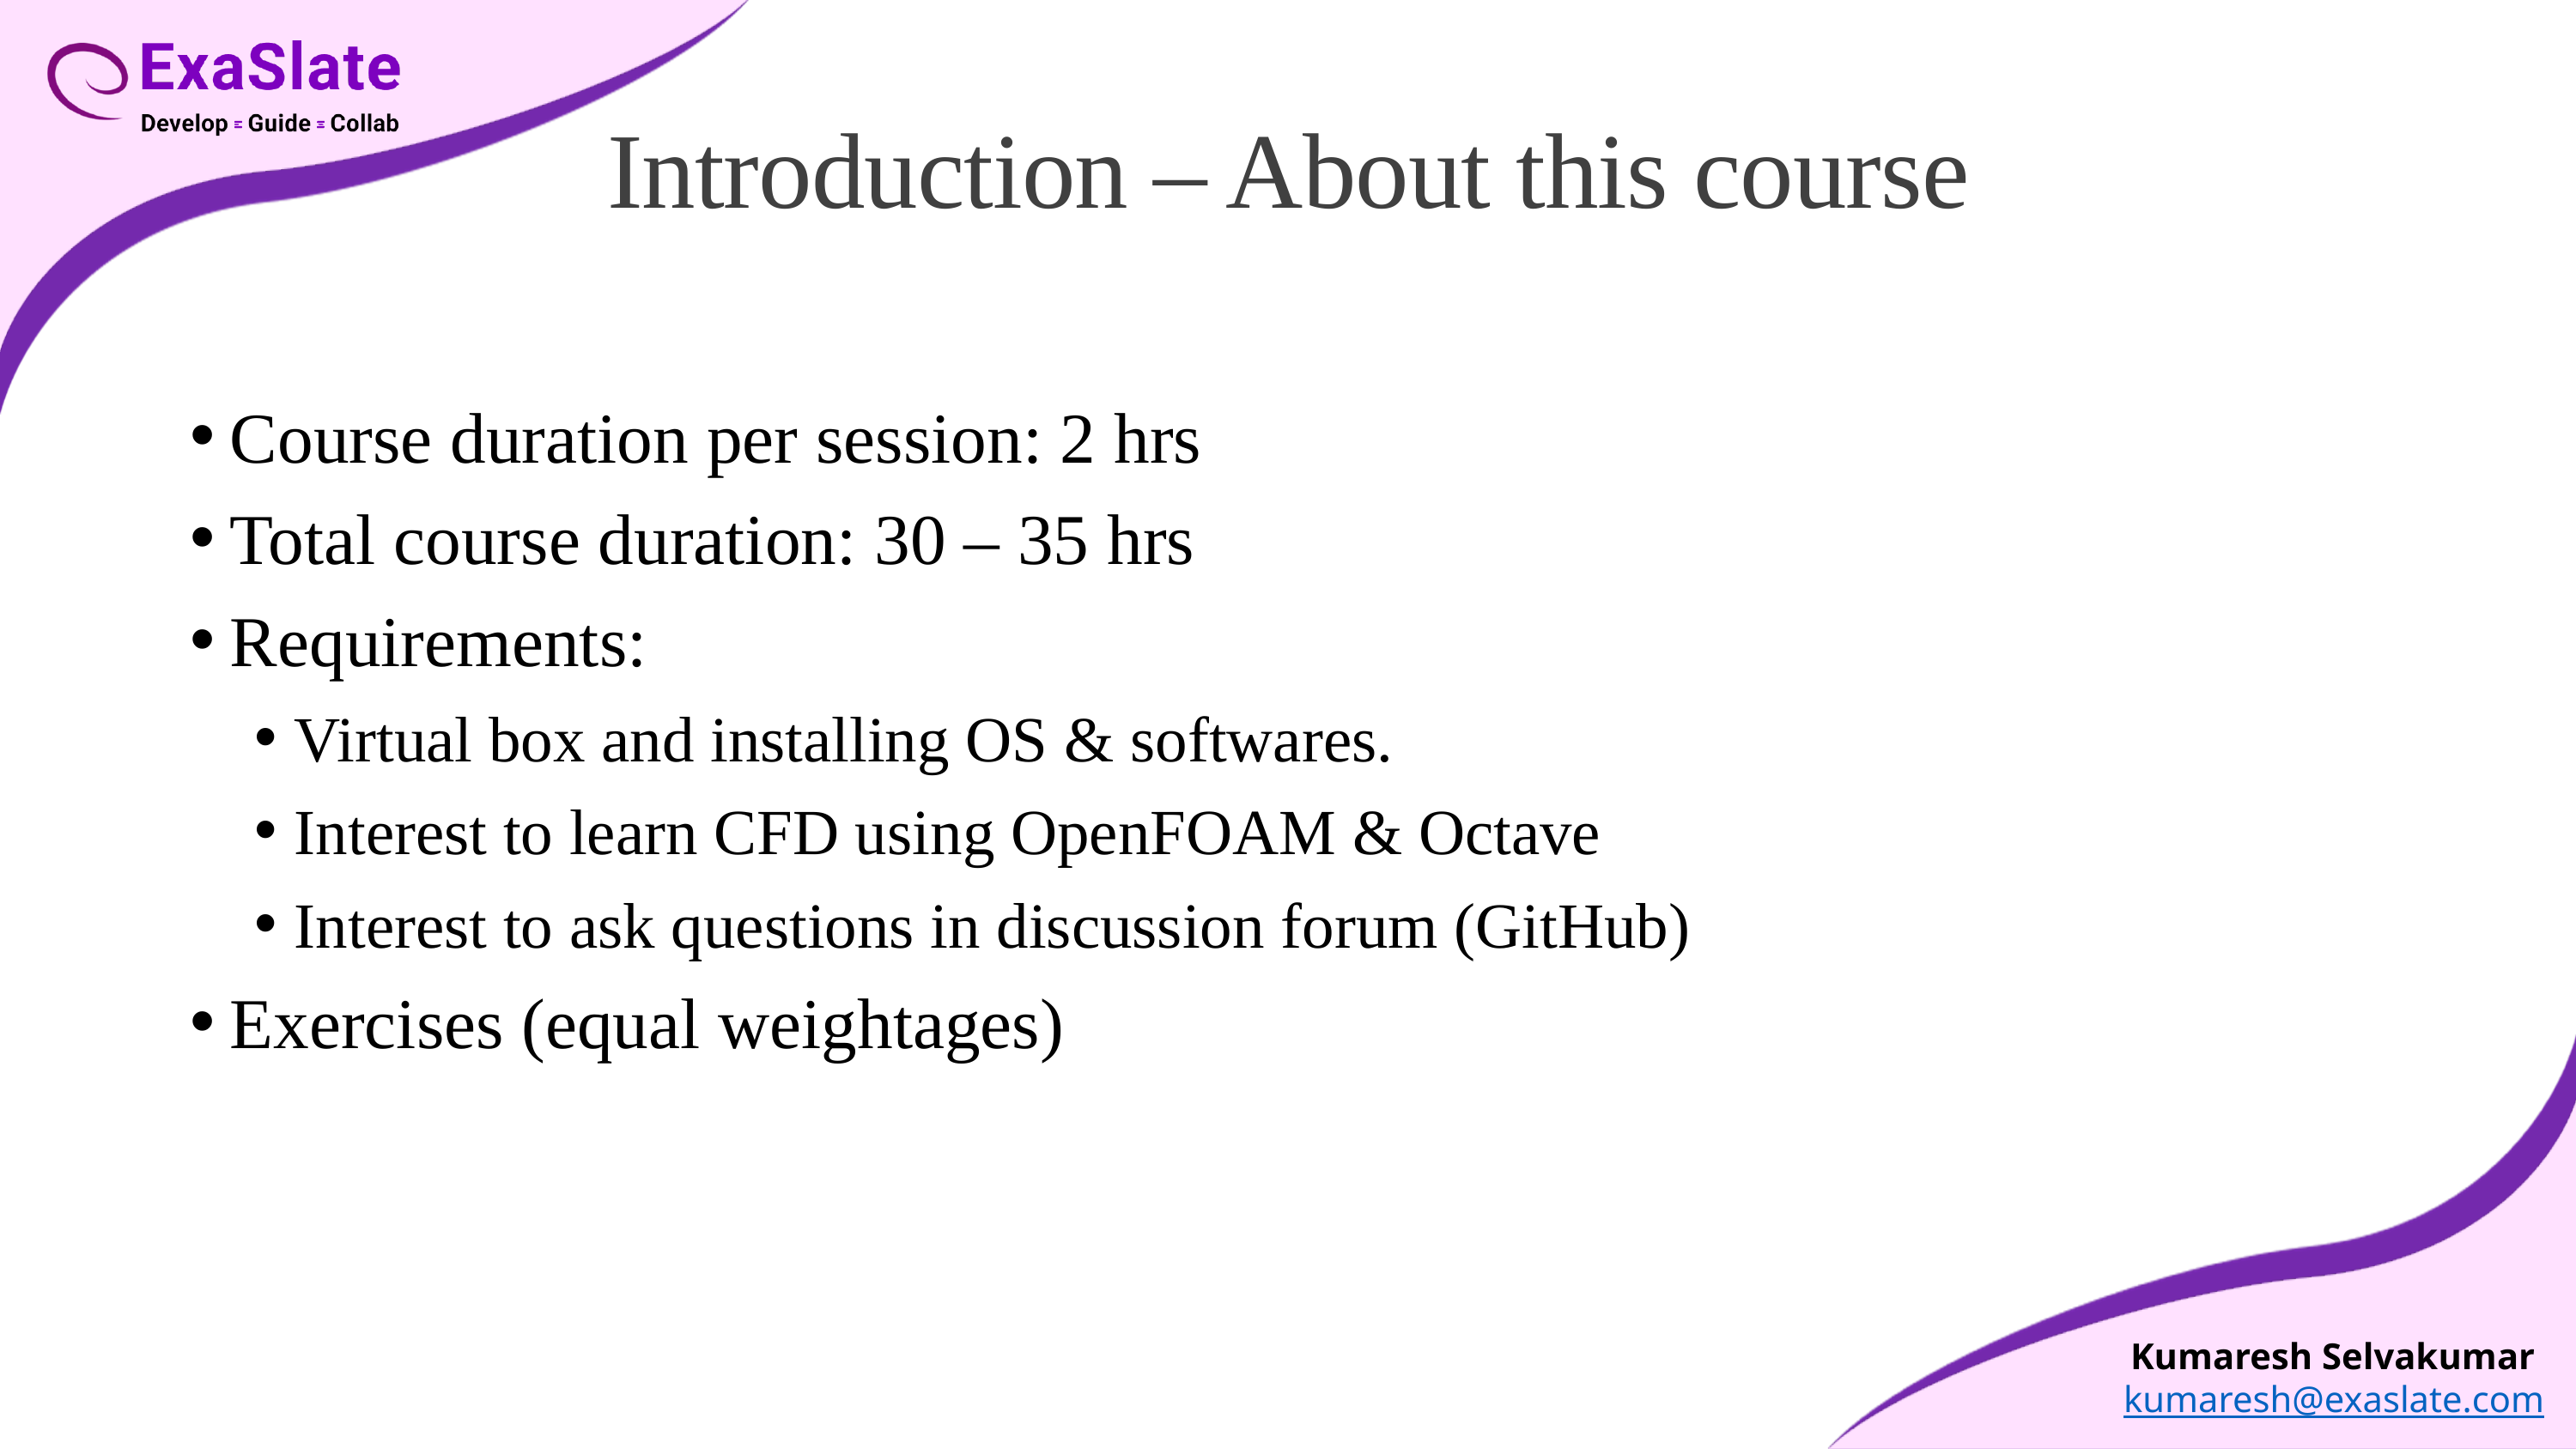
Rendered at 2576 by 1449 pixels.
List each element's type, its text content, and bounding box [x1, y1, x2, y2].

text_box Kumaresh Selvakumar kumaresh@exaslate.com [2107, 1327, 2557, 1449]
text_box Course duration per session: 2 hrs Total course duration: 30 – 35 hrs Requirements: Virtual box and installing OS & softwares. Interest to learn CFD using OpenFOAM & Octave Interest to ask questions in discussion forum (GitHub) Exercises (equal weightages) [177, 385, 2371, 1070]
picture [1828, 1034, 2576, 1448]
text_box Introduction – About this course [177, 76, 2399, 237]
picture [0, 0, 749, 415]
